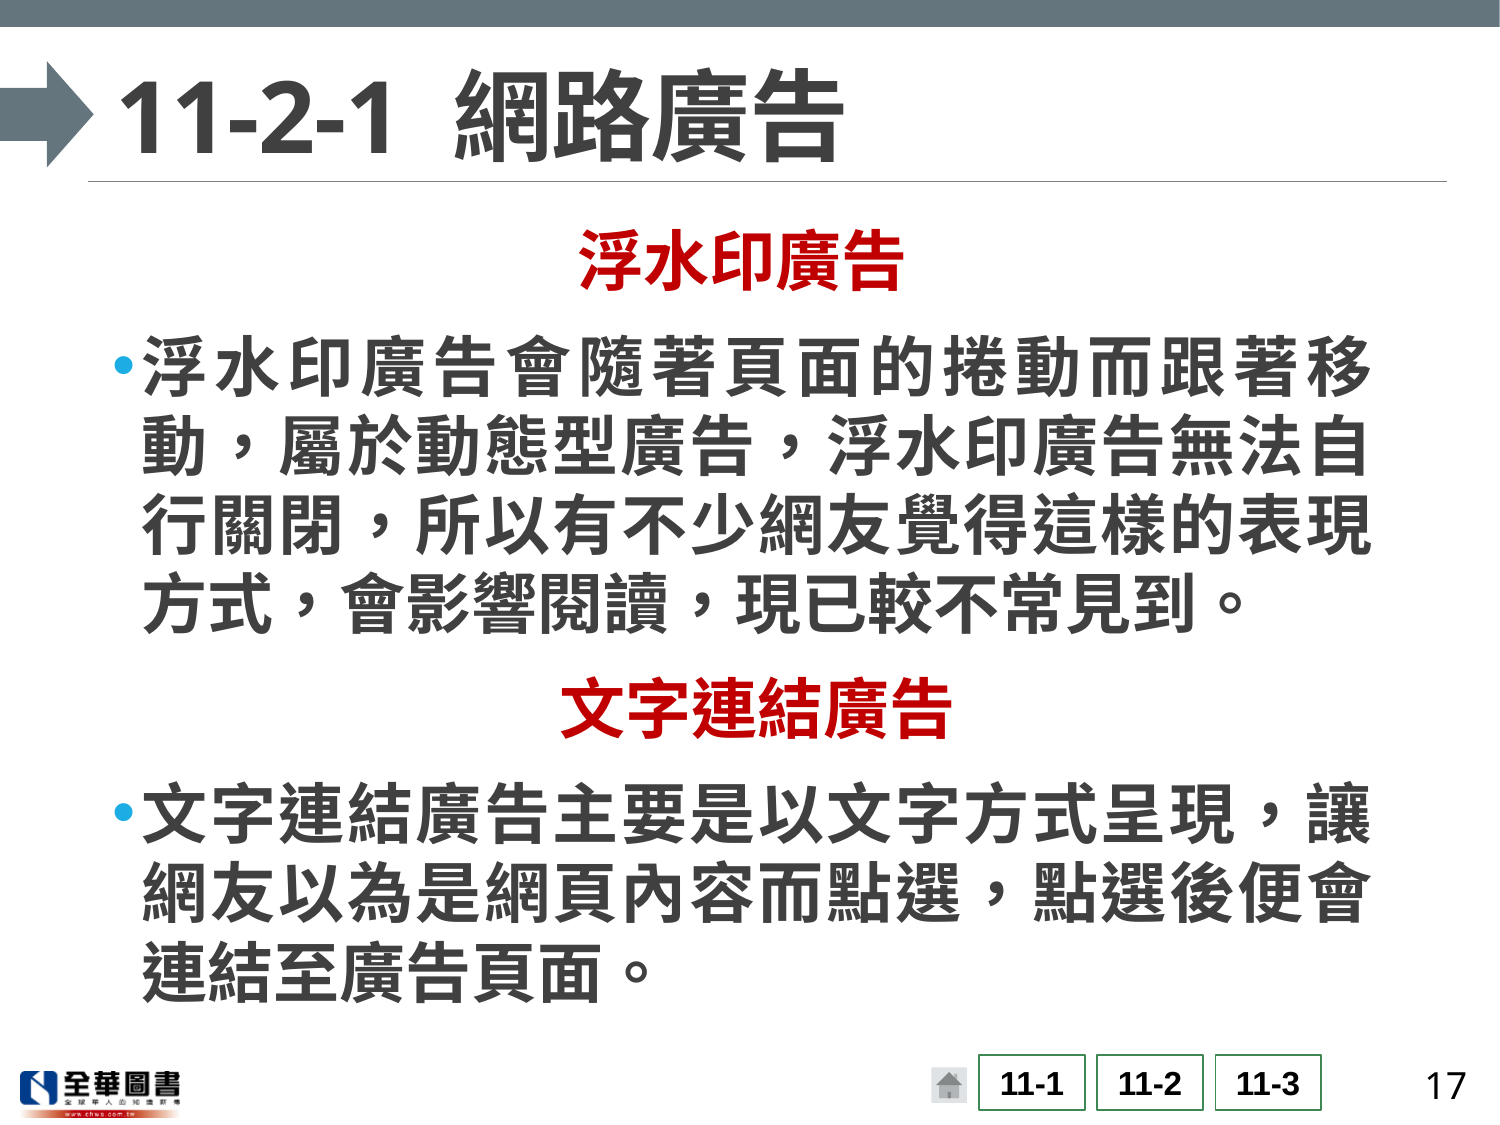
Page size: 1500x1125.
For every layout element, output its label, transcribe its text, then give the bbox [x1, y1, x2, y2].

title 11-2-1 網路廣告 [100, 47, 1447, 182]
slide_number 17 [1320, 1057, 1483, 1118]
list 浮水印廣告 浮水印廣告會隨著頁面的捲動而跟著移動，屬於動態型廣告，浮水印廣告無法自行關閉，所以有不少網友覺得這樣的表現方式，會影響閱讀，現已較不常見到。 文字連結廣告 文字連結廣告主要是以文字方式呈現，讓網友以為是網頁內容而點選，點選後便會連結至廣告頁面。 [112, 212, 1373, 1024]
picture [20, 1071, 180, 1118]
